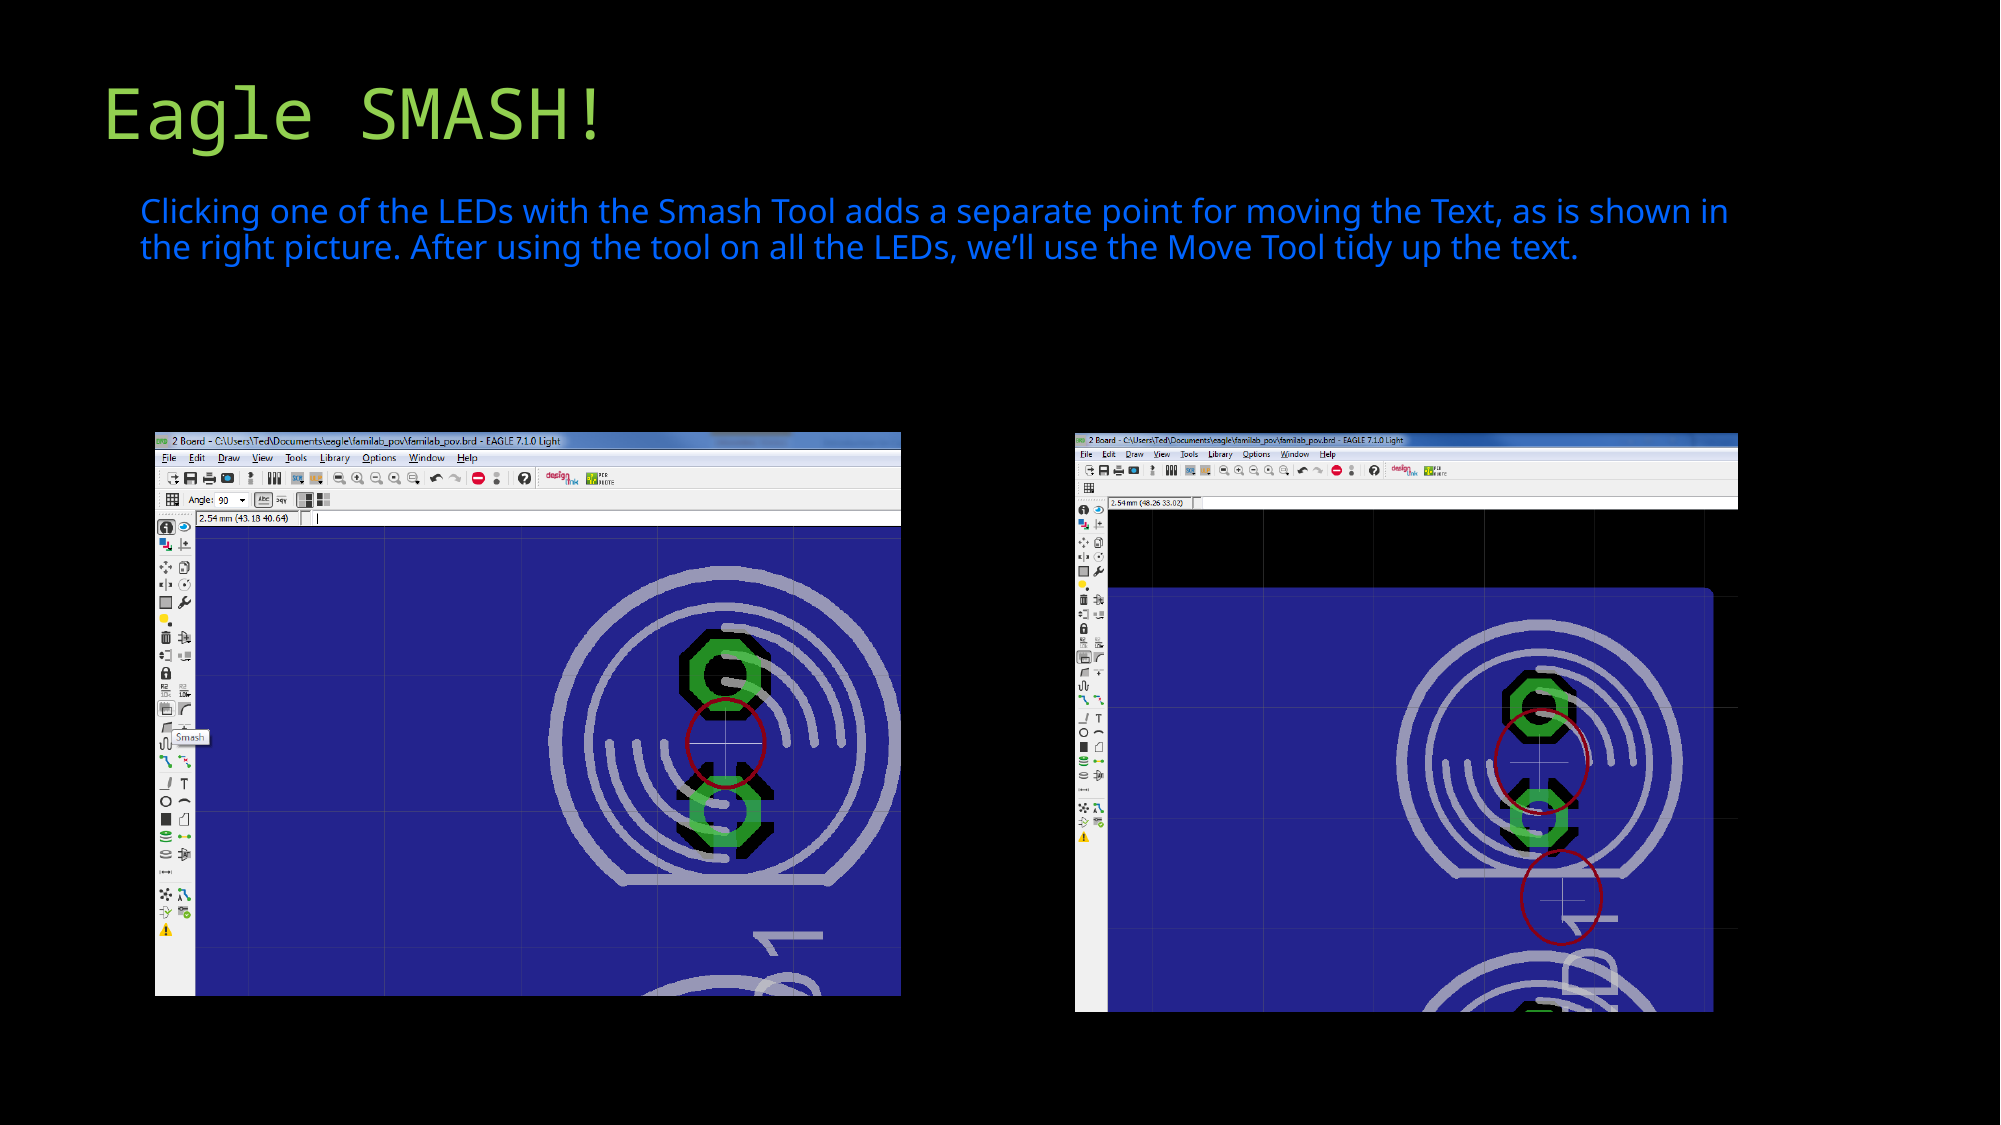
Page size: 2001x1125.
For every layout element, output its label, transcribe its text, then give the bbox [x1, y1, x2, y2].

picture [155, 432, 901, 996]
picture [1075, 433, 1738, 1012]
list Clicking one of the LEDs with the Smash Tool adds a separate point for moving the Text, as is shown in the right picture. After using the tool on all the LEDs, we’ll use the Move Tool tidy up the text. [125, 187, 1750, 1000]
title Eagle SMASH! [87, 37, 1738, 163]
